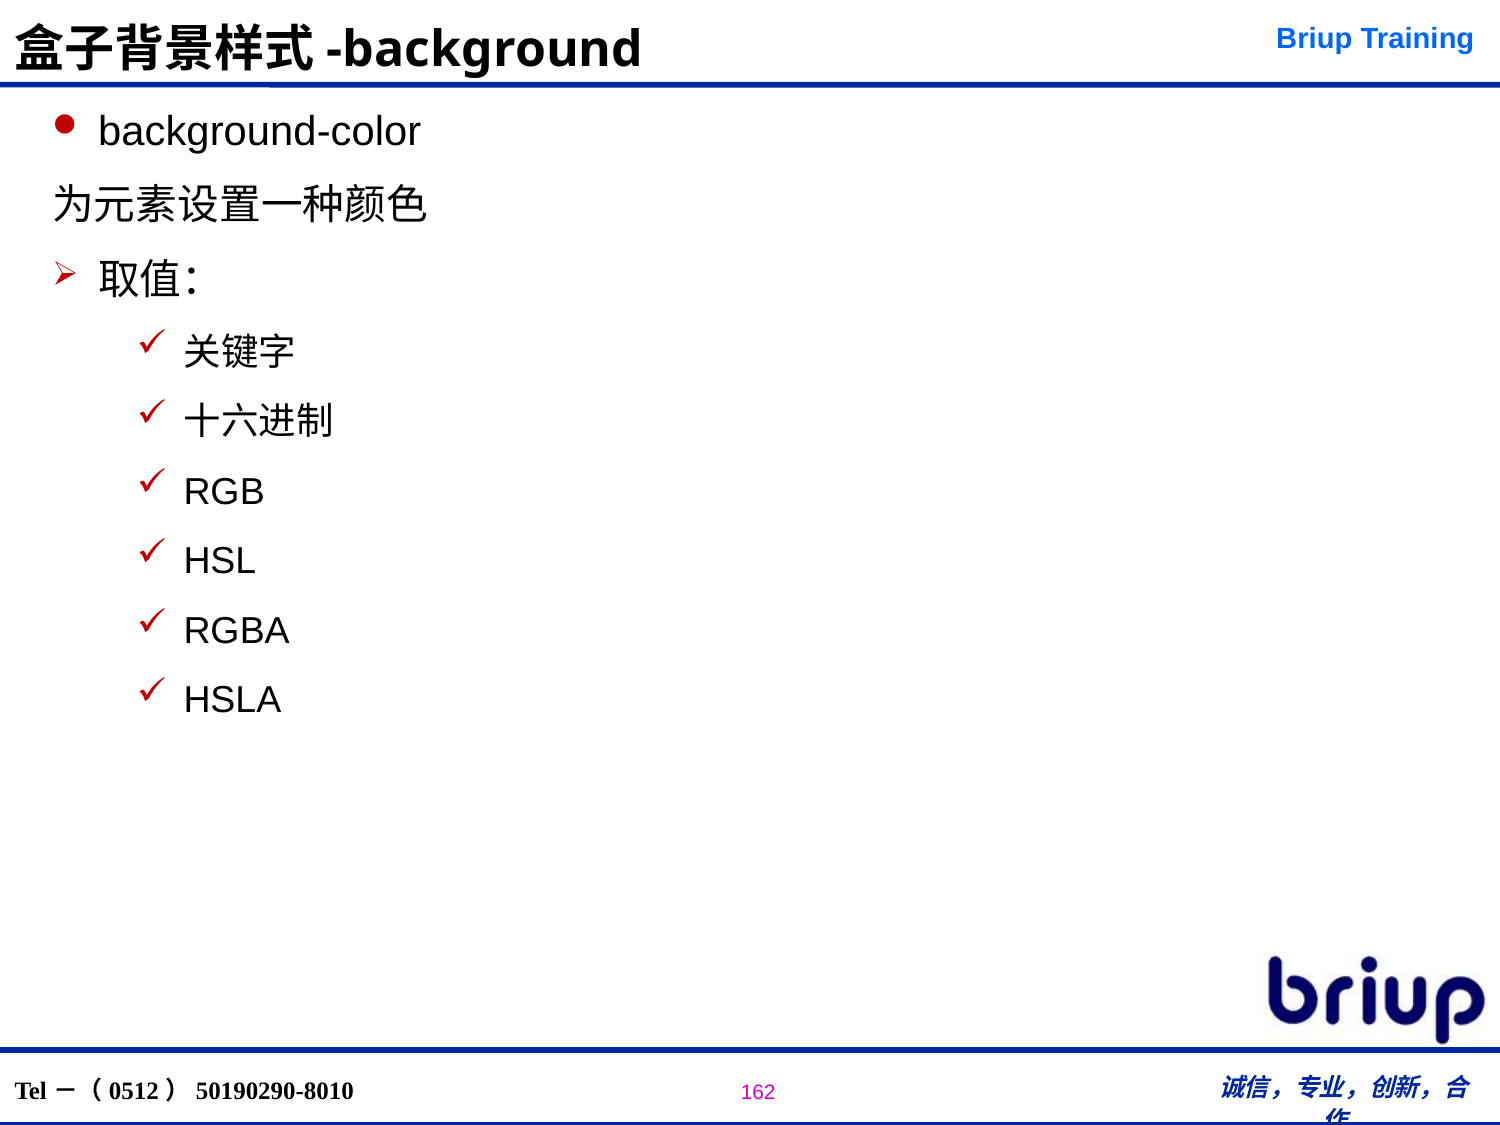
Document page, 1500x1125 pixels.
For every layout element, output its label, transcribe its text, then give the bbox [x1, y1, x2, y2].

list background-color 为元素设置一种颜色 取值： 关键字 十六进制 RGB HSL RGBA HSLA [0, 96, 1500, 1051]
title 盒子背景样式-background [0, 0, 1251, 85]
